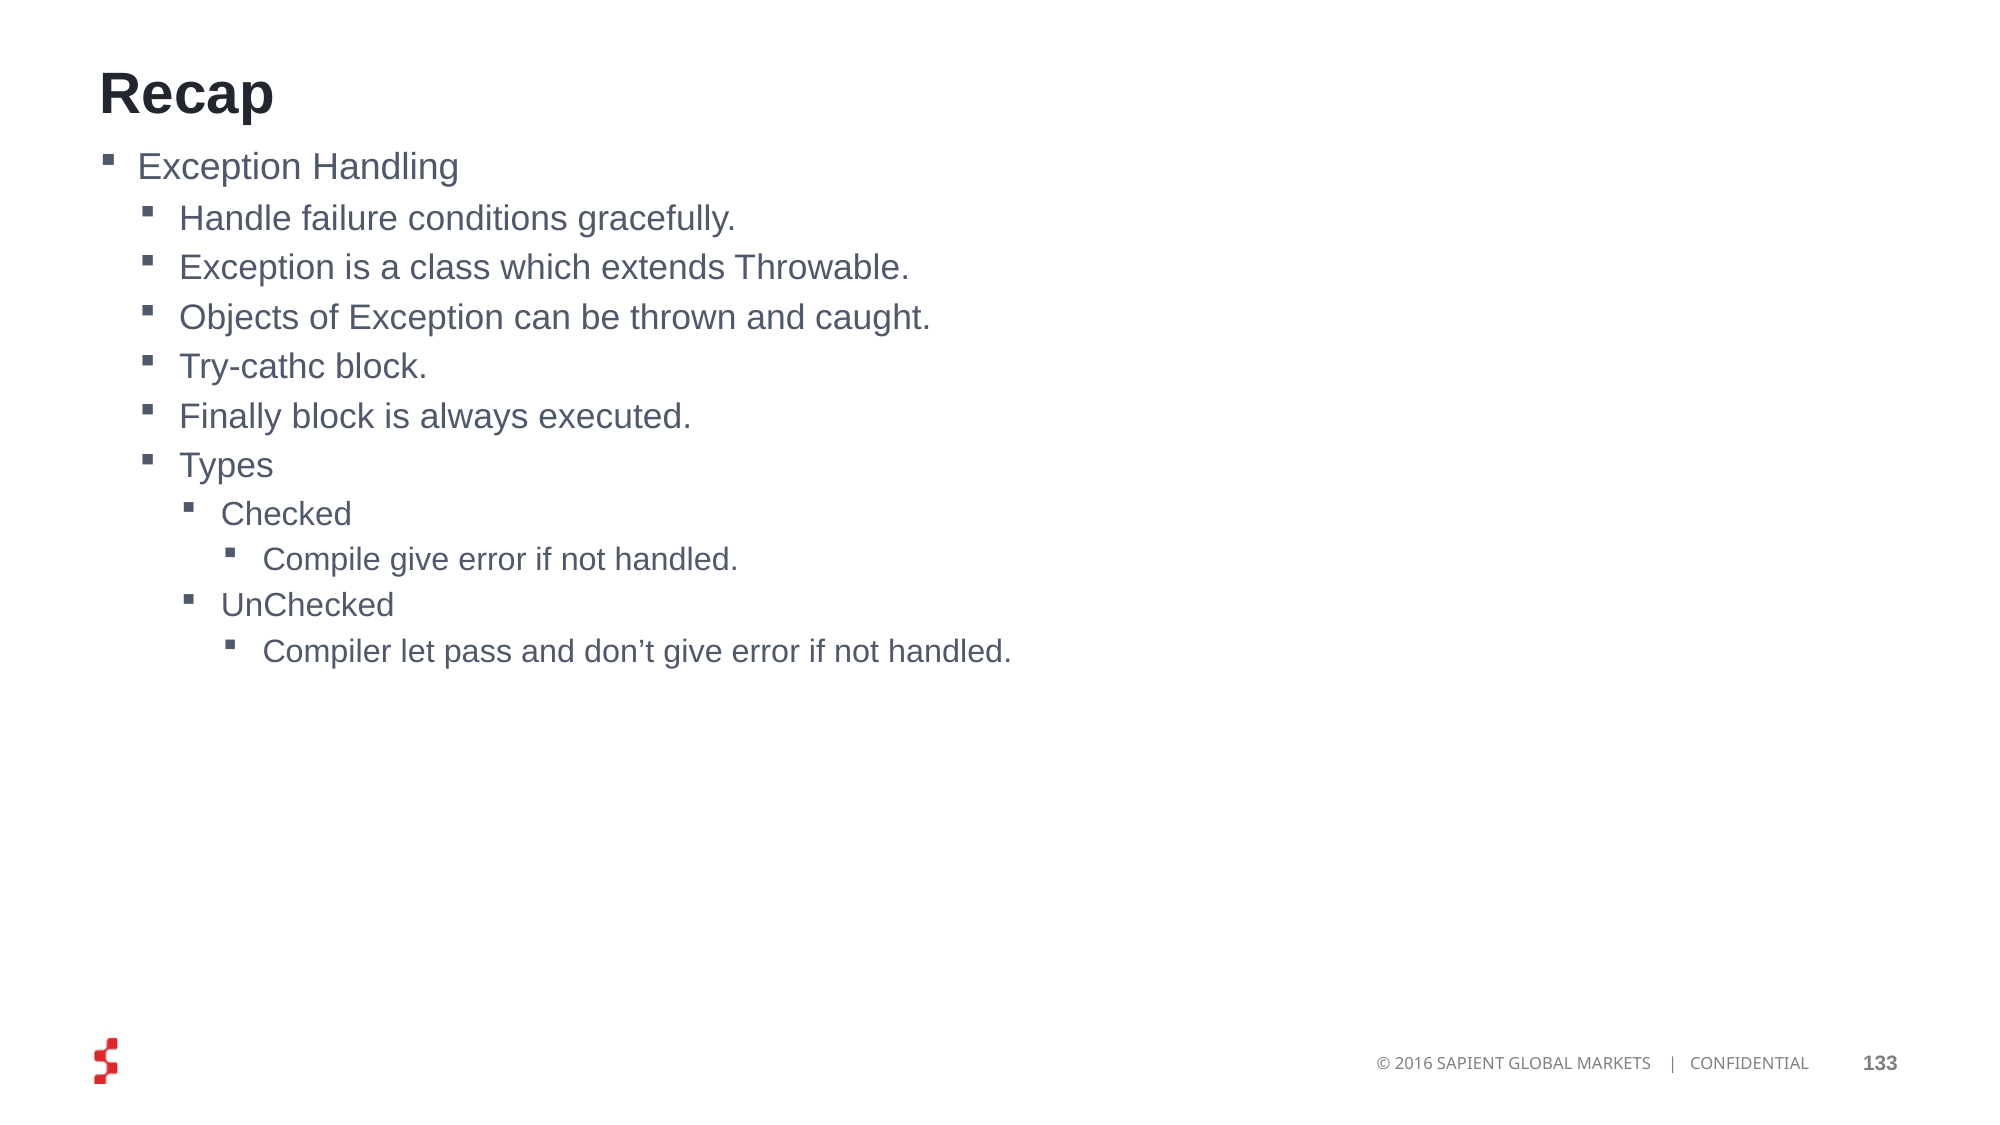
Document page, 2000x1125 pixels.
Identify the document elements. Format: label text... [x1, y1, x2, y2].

title Recap [99, 47, 1900, 121]
list Exception Handling Handle failure conditions gracefully. Exception is a class which extends Throwable. Objects of Exception can be thrown and caught. Try-cathc block. Finally block is always executed. Types Checked Compile give error if not handled. UnChecked Compiler let pass and don’t give error if not handled. [99, 142, 1900, 968]
